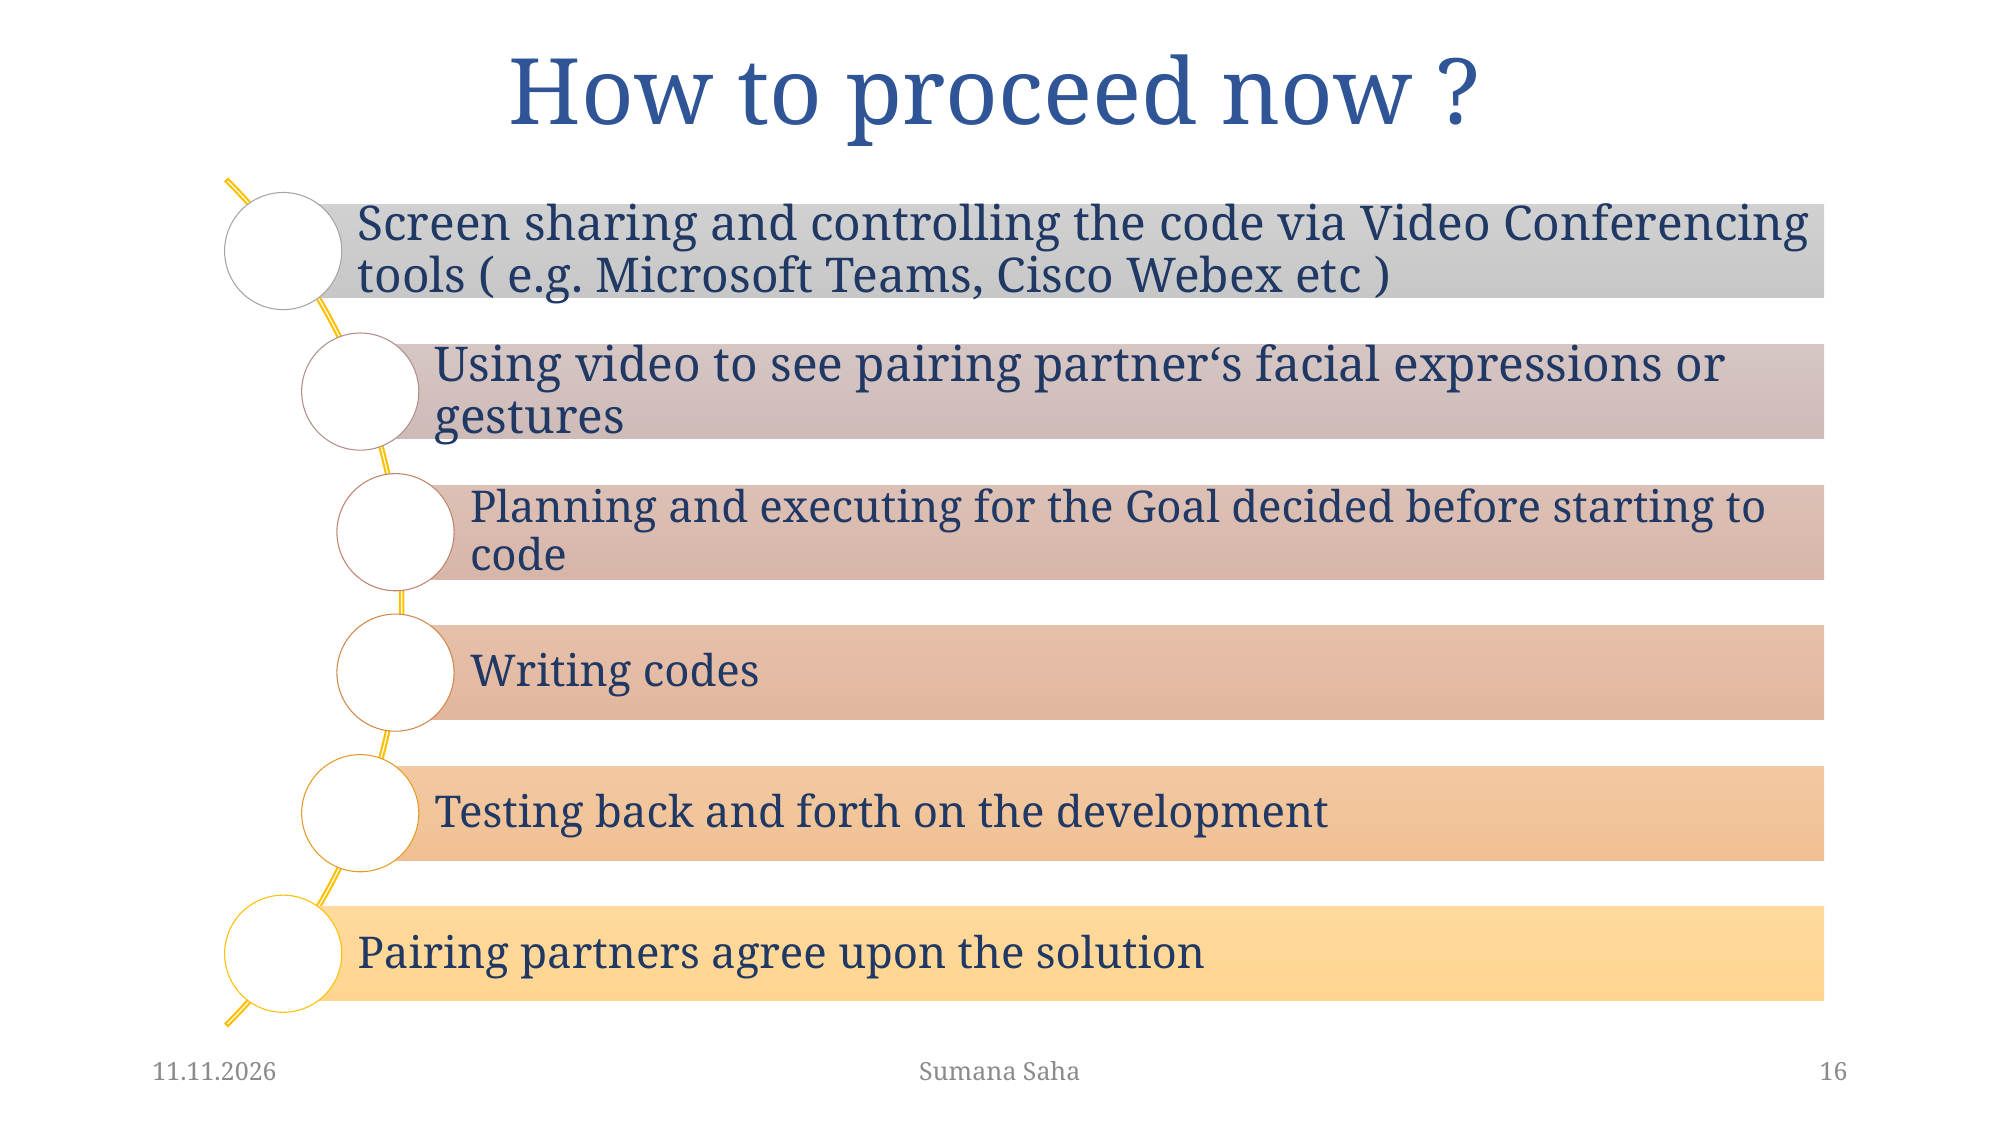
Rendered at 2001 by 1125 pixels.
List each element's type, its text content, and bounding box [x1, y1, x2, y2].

title How to proceed now ? [182, 0, 1808, 190]
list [211, 157, 1837, 1048]
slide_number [137, 1042, 588, 1103]
footer Sumana Saha [662, 1048, 1338, 1103]
slide_number 16 [1412, 1042, 1863, 1103]
